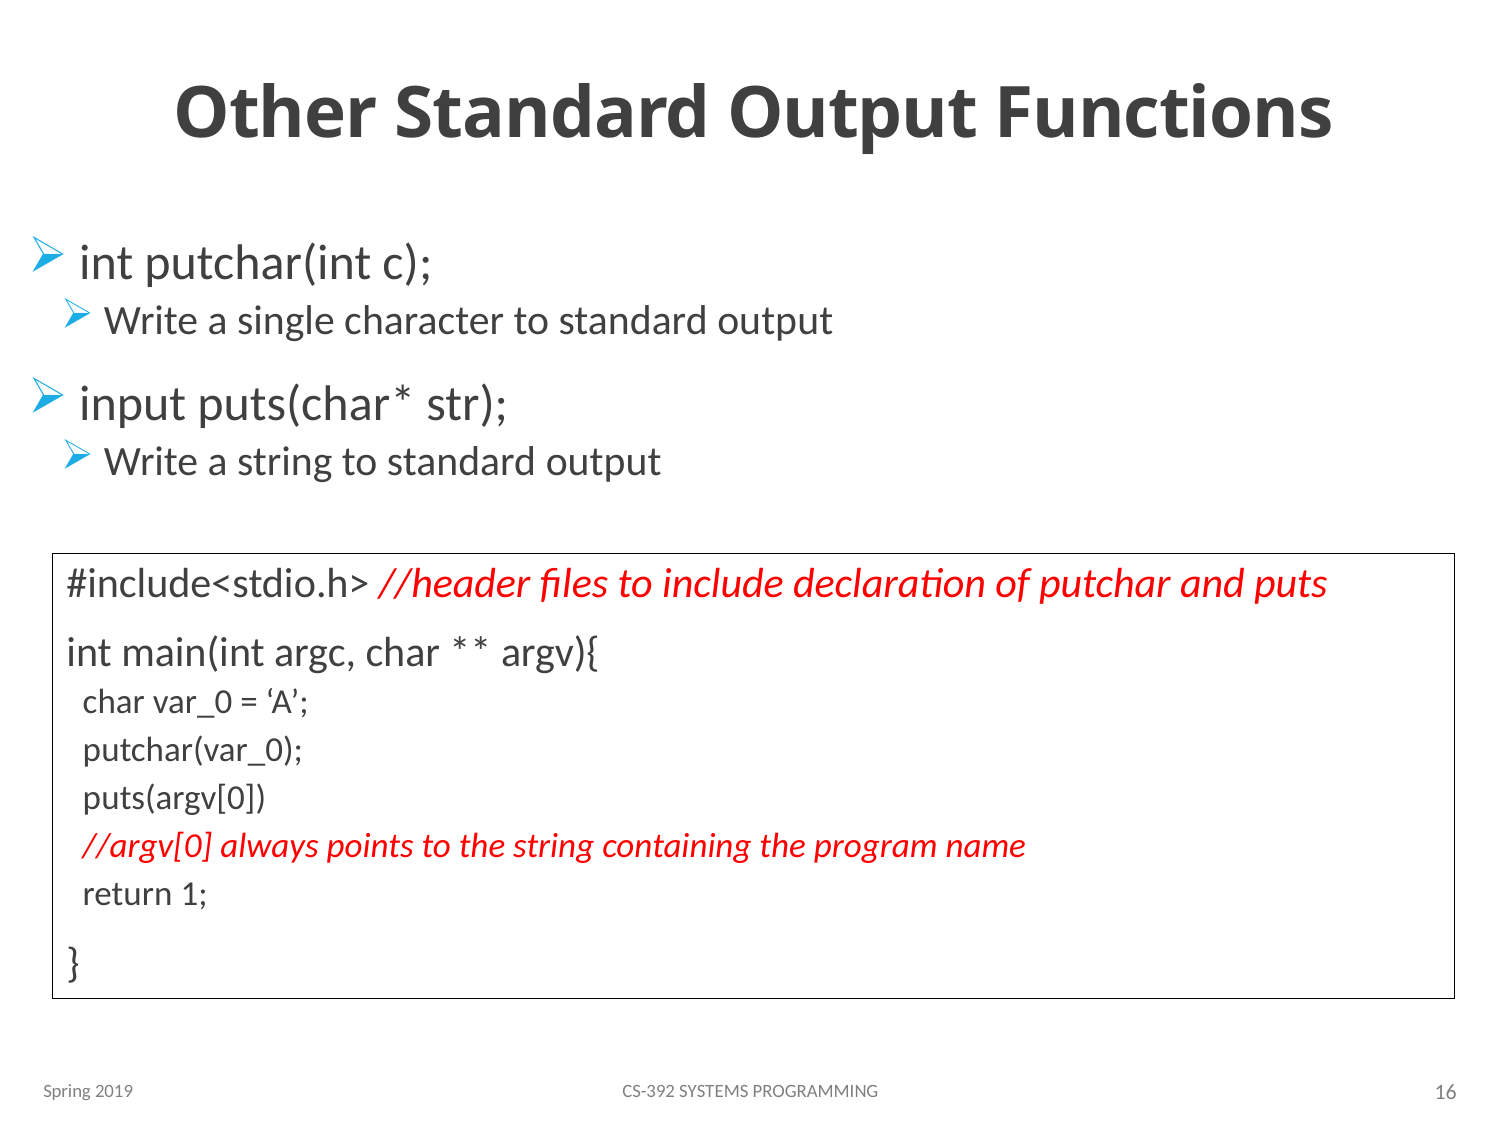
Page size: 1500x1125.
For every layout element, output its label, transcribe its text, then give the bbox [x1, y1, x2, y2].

text_box #include<stdio.h> //header files to include declaration of putchar and puts int main(int argc, char ** argv){ char var_0 = ‘A’; putchar(var_0); puts(argv[0]) //argv[0] always points to the string containing the program name return 1; } [52, 553, 1455, 999]
list int putchar(int c); Write a single character to standard output input puts(char* str); Write a string to standard output [28, 229, 1472, 1021]
slide_number Spring 2019 [28, 1059, 333, 1120]
footer CS-392 Systems Programming [453, 1059, 1047, 1120]
title Other Standard Output Functions [135, 5, 1373, 160]
slide_number 16 [1310, 1060, 1472, 1121]
